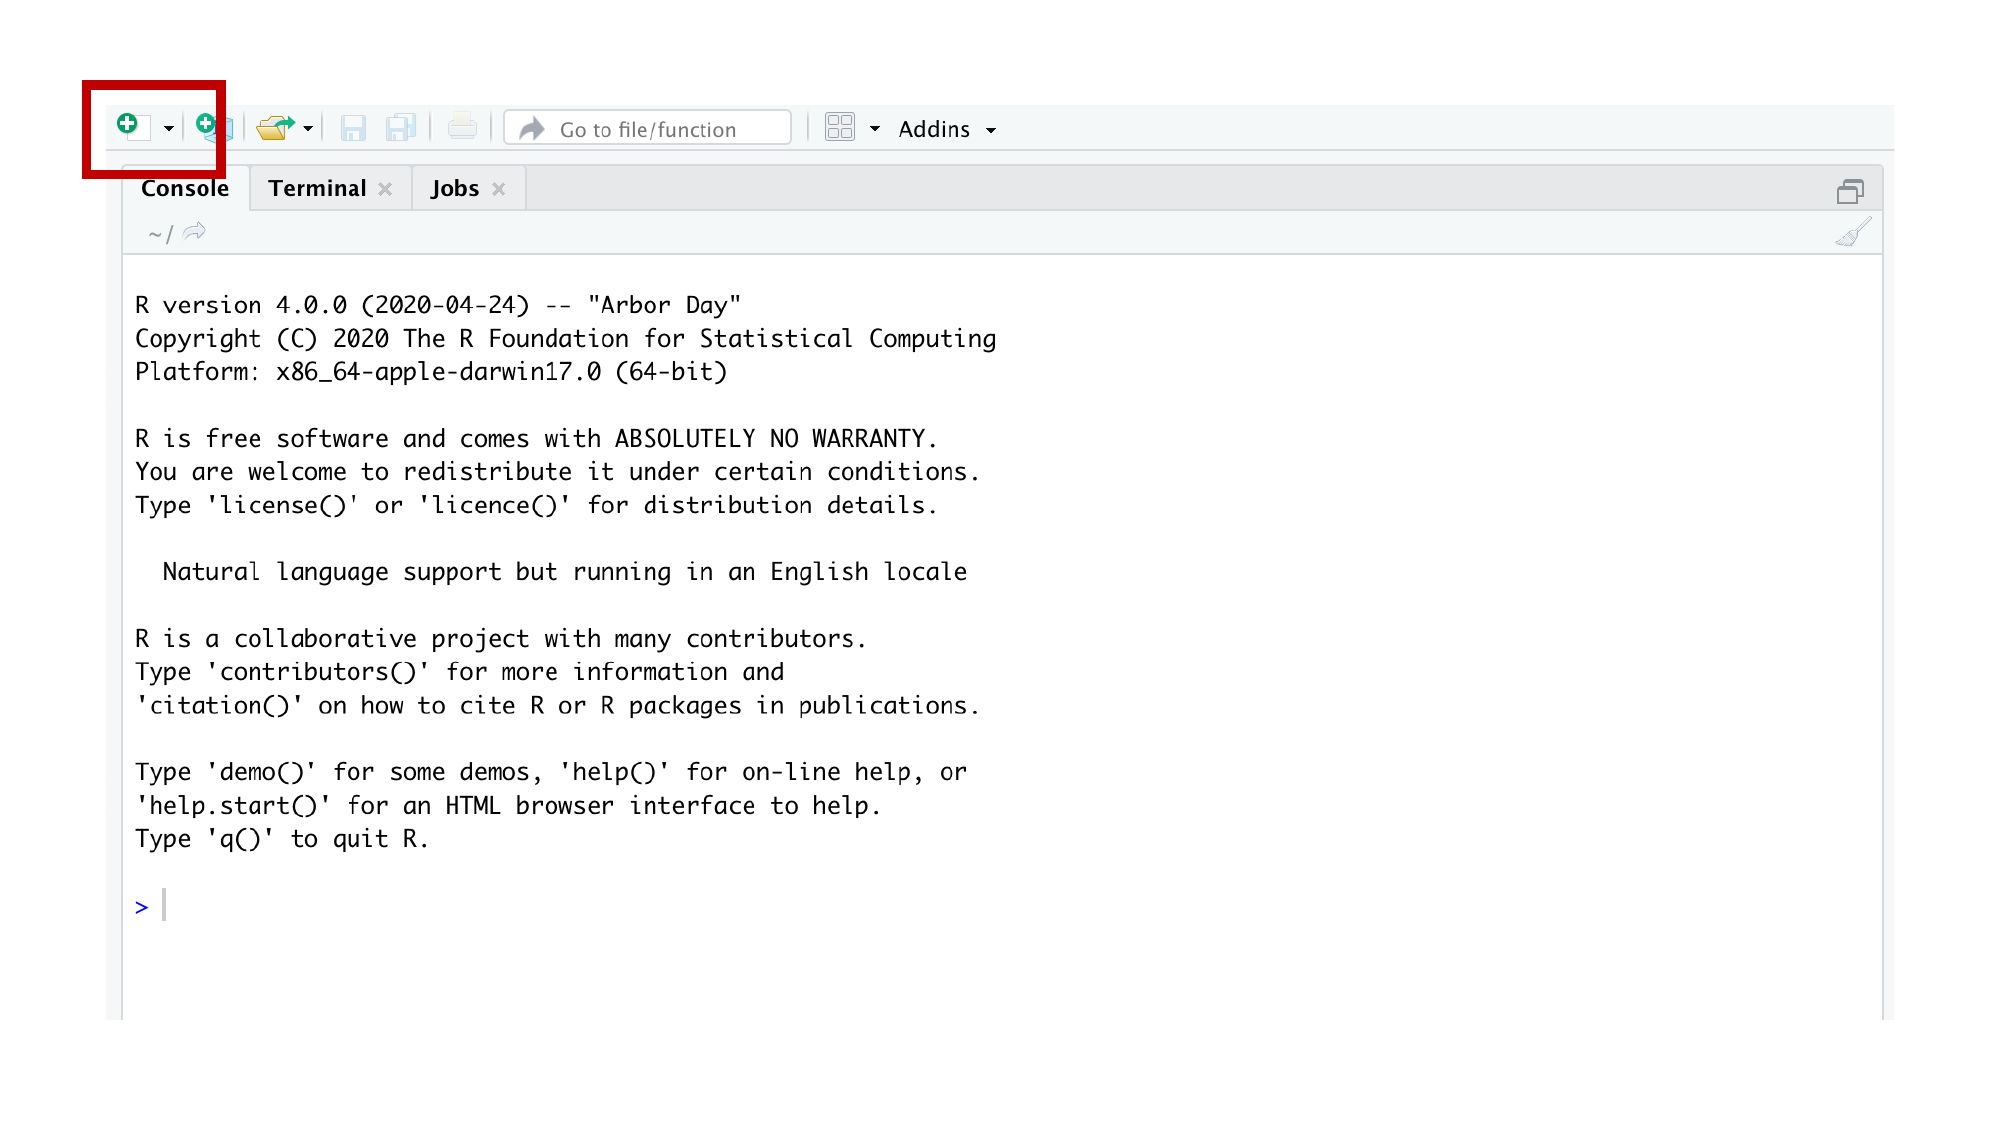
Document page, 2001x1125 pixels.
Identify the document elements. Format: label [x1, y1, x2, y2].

text_box [86, 84, 222, 175]
picture [105, 105, 1895, 1020]
